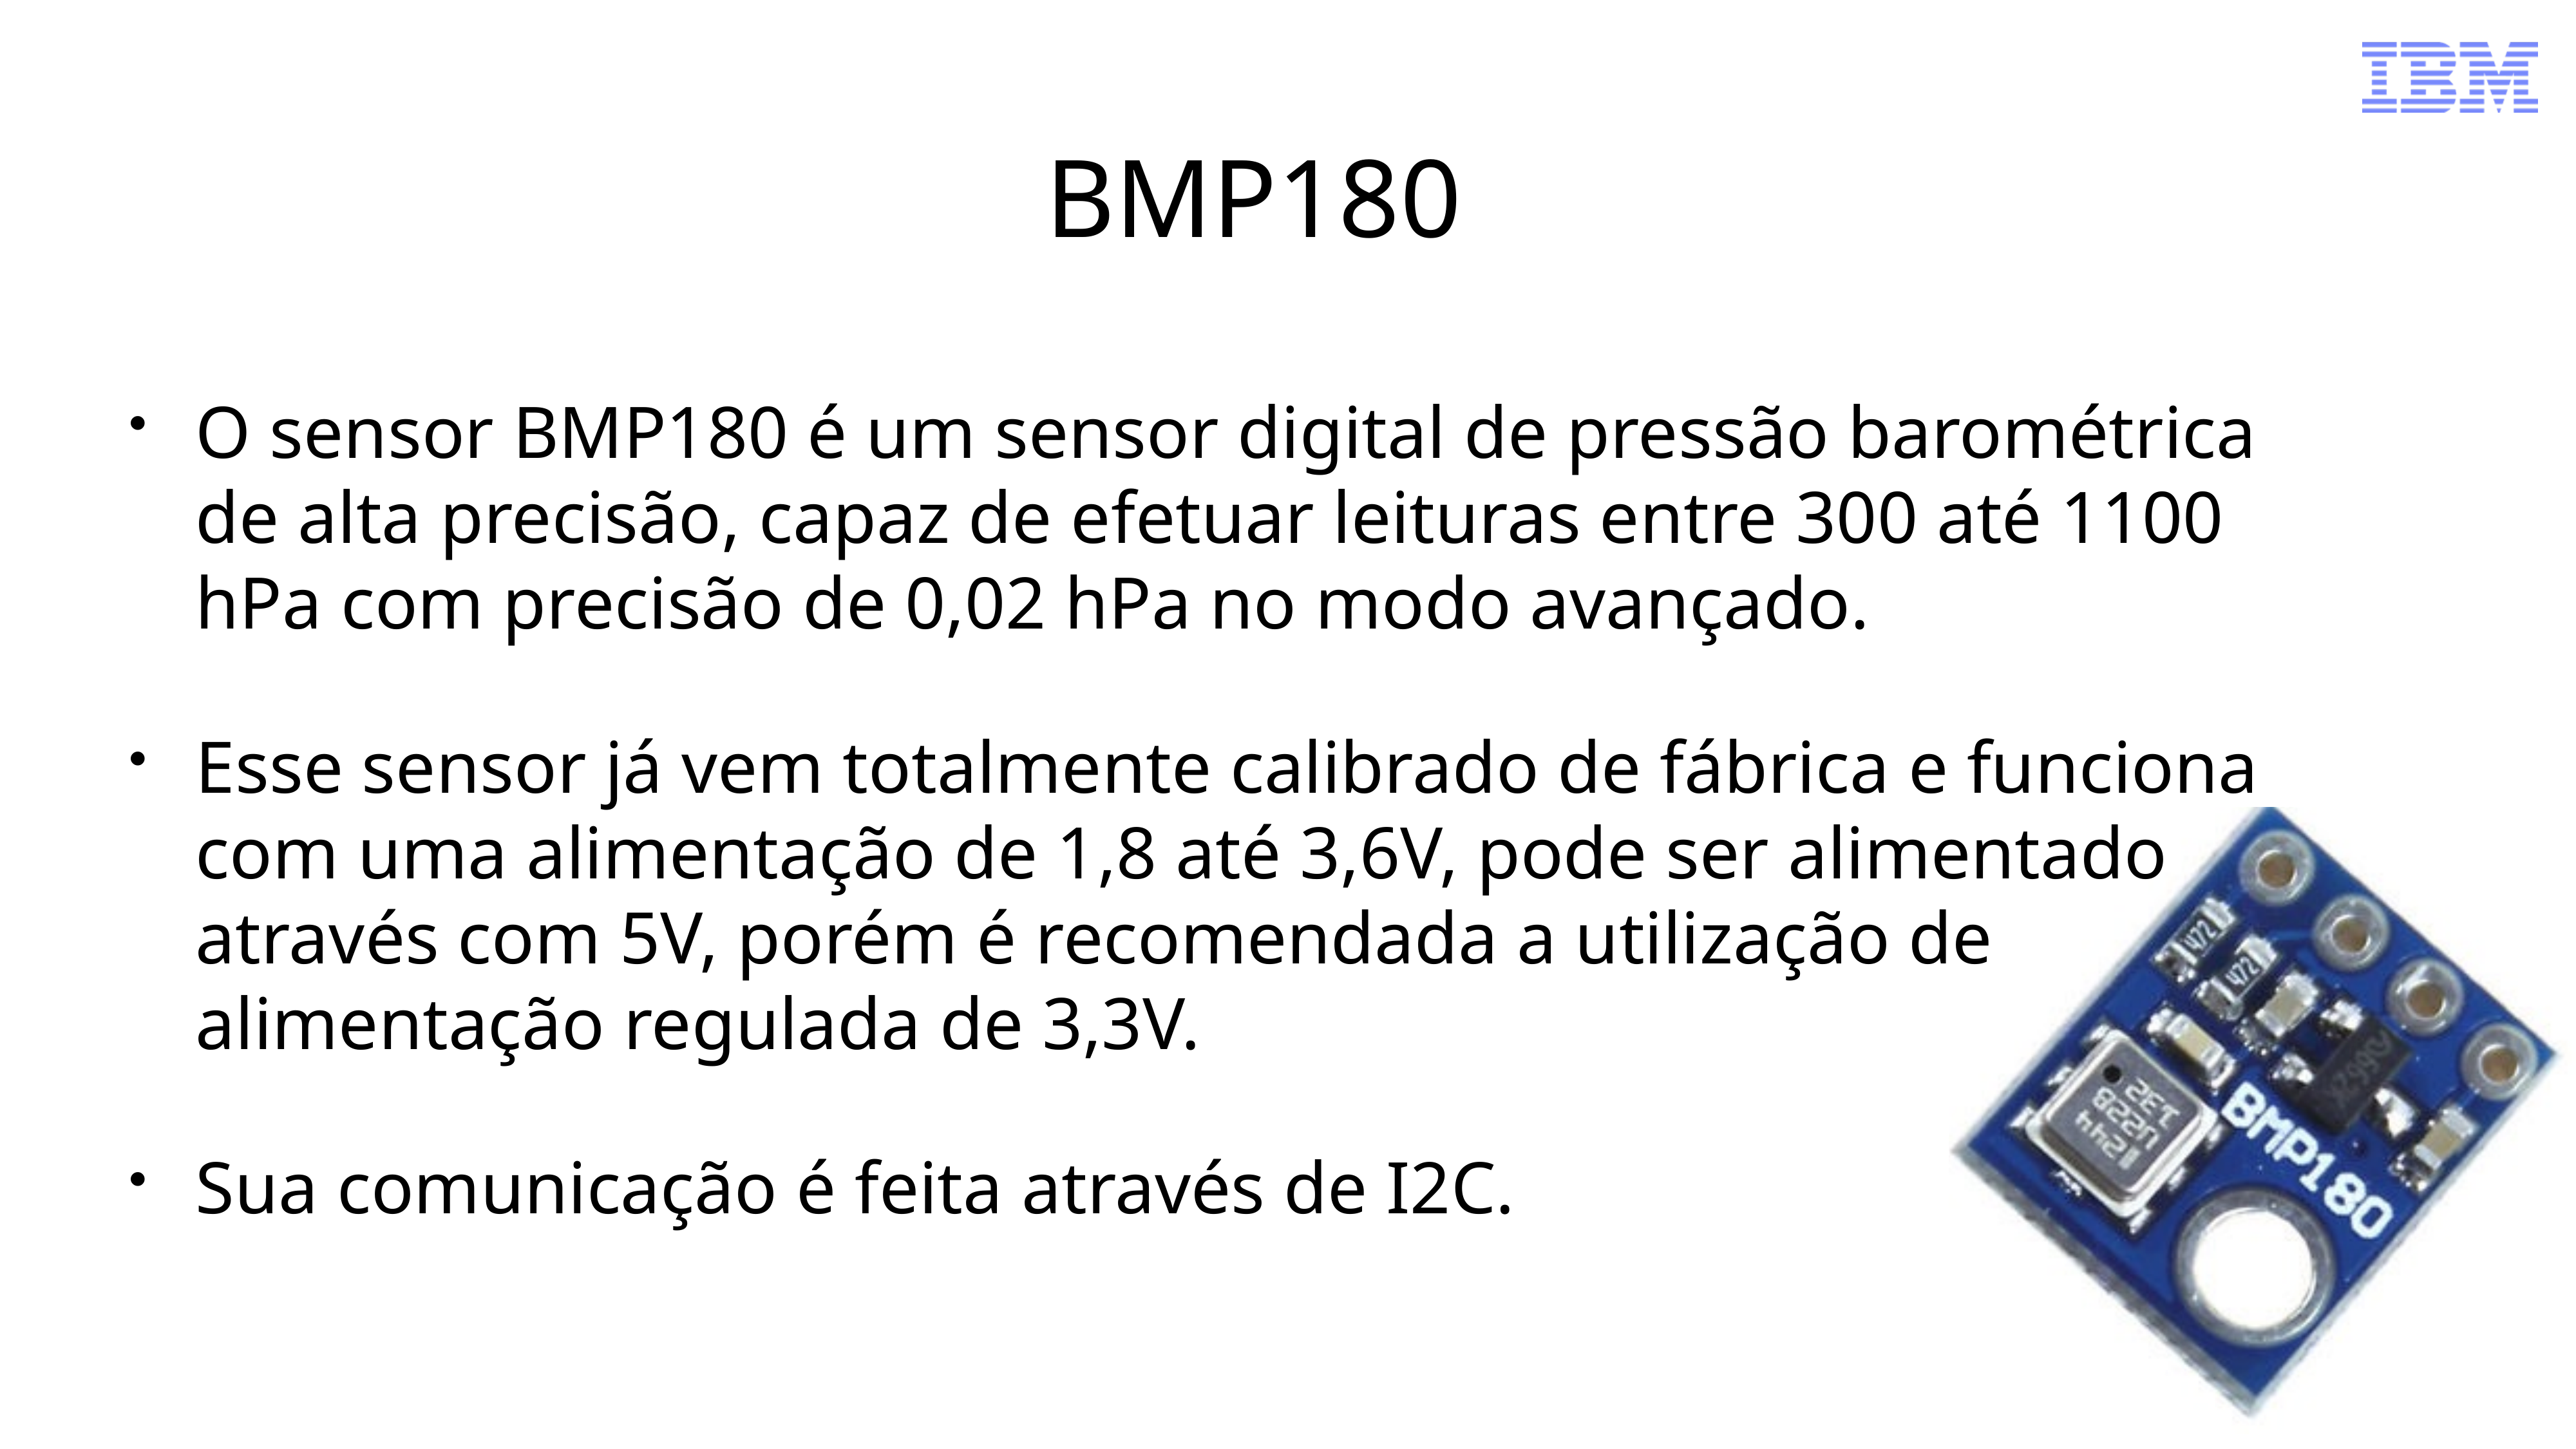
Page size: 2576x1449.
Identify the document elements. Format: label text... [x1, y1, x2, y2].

picture [1949, 807, 2576, 1435]
picture [2362, 41, 2538, 113]
title BMP180 [77, 42, 2431, 347]
subtitle O sensor BMP180 é um sensor digital de pressão barométrica de alta precisão, capaz de efetuar leituras entre 300 até 1100 hPa com precisão de 0,02 hPa no modo avançado. Esse sensor já vem totalmente calibrado de fábrica e funciona com uma alimentação de 1,8 até 3,6V, pode ser alimentado através com 5V, porém é recomendada a utilização de alimentação regulada de 3,3V. Sua comunicação é feita através de I2C. [128, 392, 2324, 1223]
